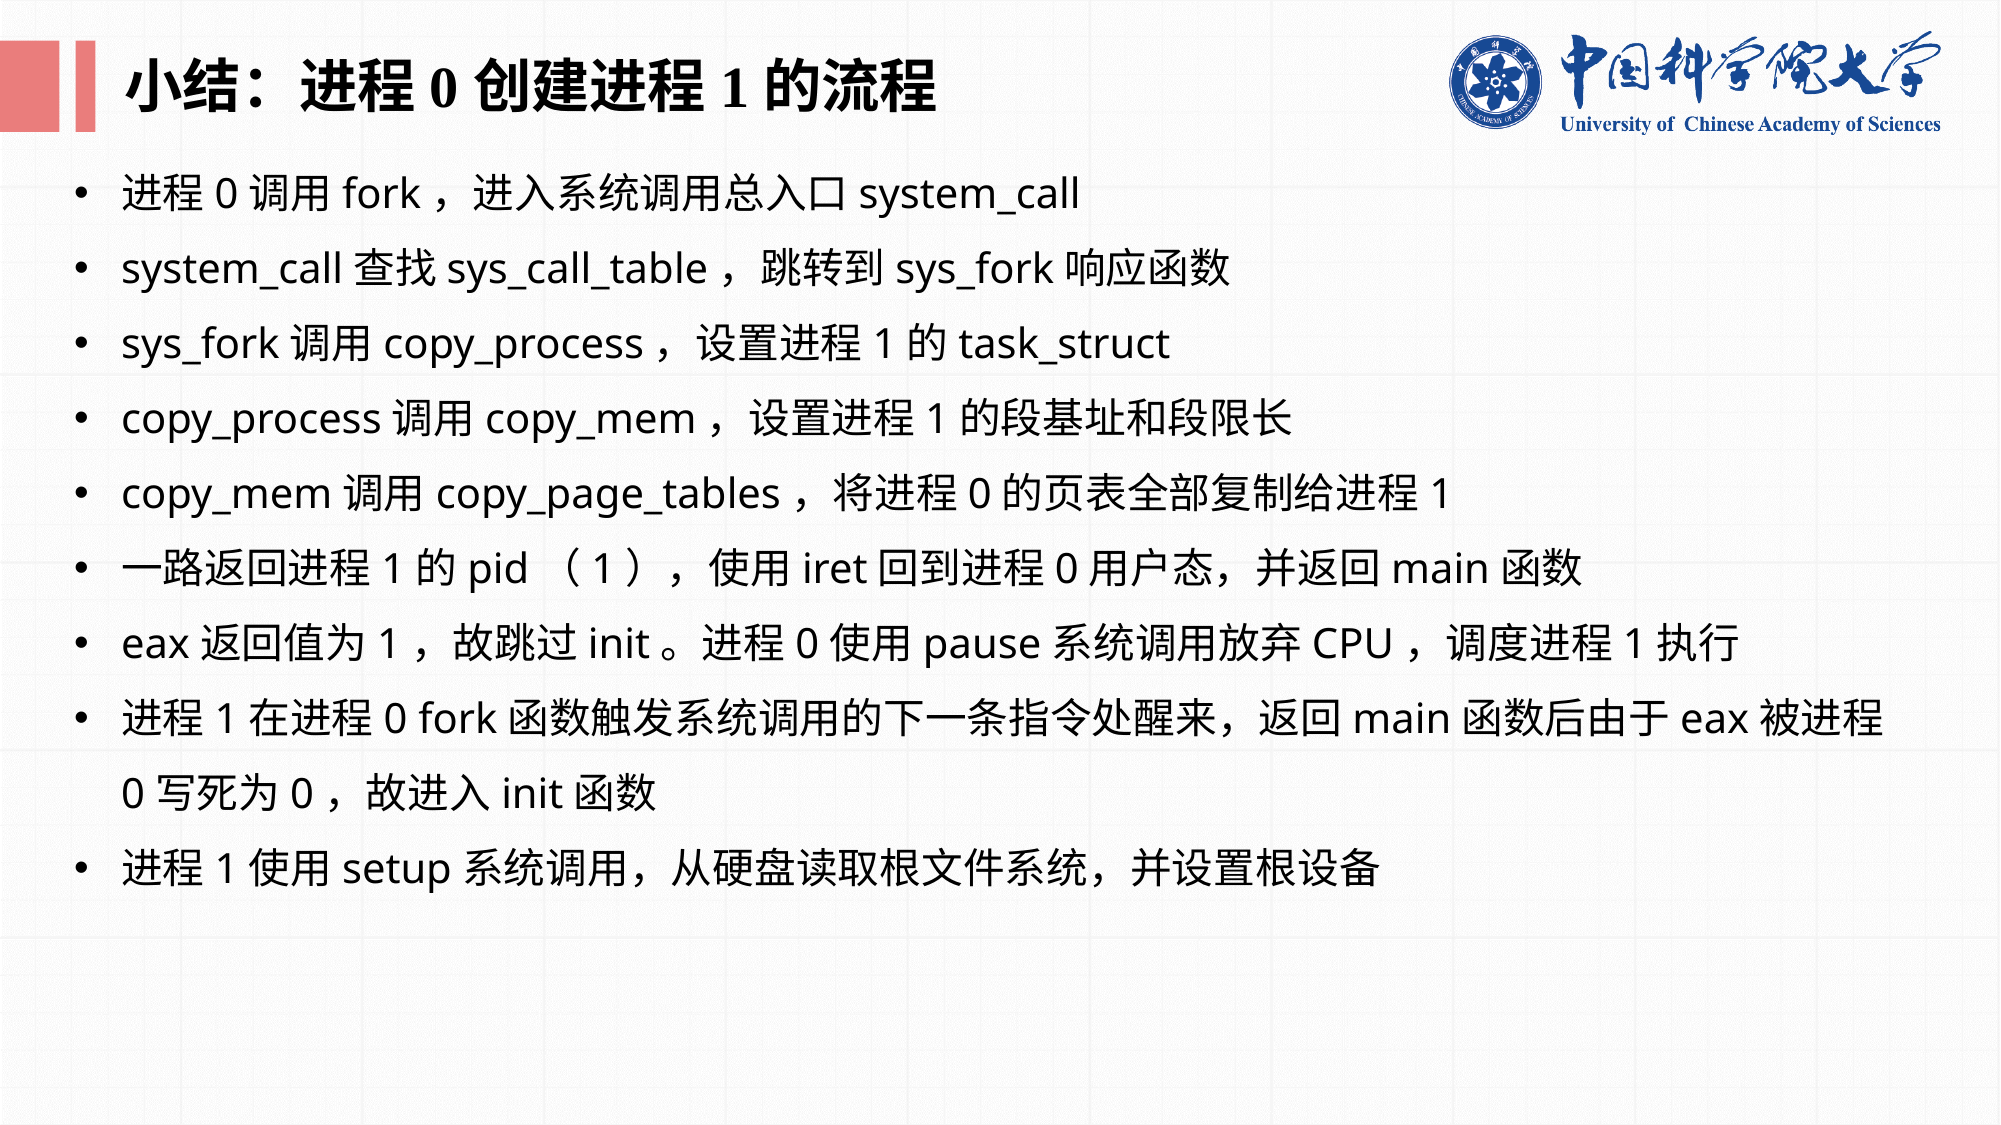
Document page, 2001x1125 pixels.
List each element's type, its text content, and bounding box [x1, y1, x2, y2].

picture [1449, 31, 1941, 135]
text_box 小结：进程0创建进程1的流程 [109, 41, 1368, 127]
text_box [0, 40, 60, 133]
text_box [75, 40, 96, 133]
text_box 进程0调用fork，进入系统调用总入口system_call system_call查找sys_call_table，跳转到sys_fork响应函数 sys_fork调用copy_process，设置进程1的task_struct copy_process调用copy_mem，设置进程1的段基址和段限长 copy_mem调用copy_page_tables，将进程0的页表全部复制给进程1 一路返回进程1的pid（1），使用iret回到进程0用户态，并返回main函数 eax返回值为1，故跳过init。进程0使用pause系统调用放弃CPU，调度进程1执行 进程1在进程0 fork函数触发系统调用的下一条指令处醒来，返回main函数后由于eax被进程0写死为0，故进入init函数 进程1使用setup系统调用，从硬盘读取根文件系统，并设置根设备 [59, 134, 1905, 1073]
